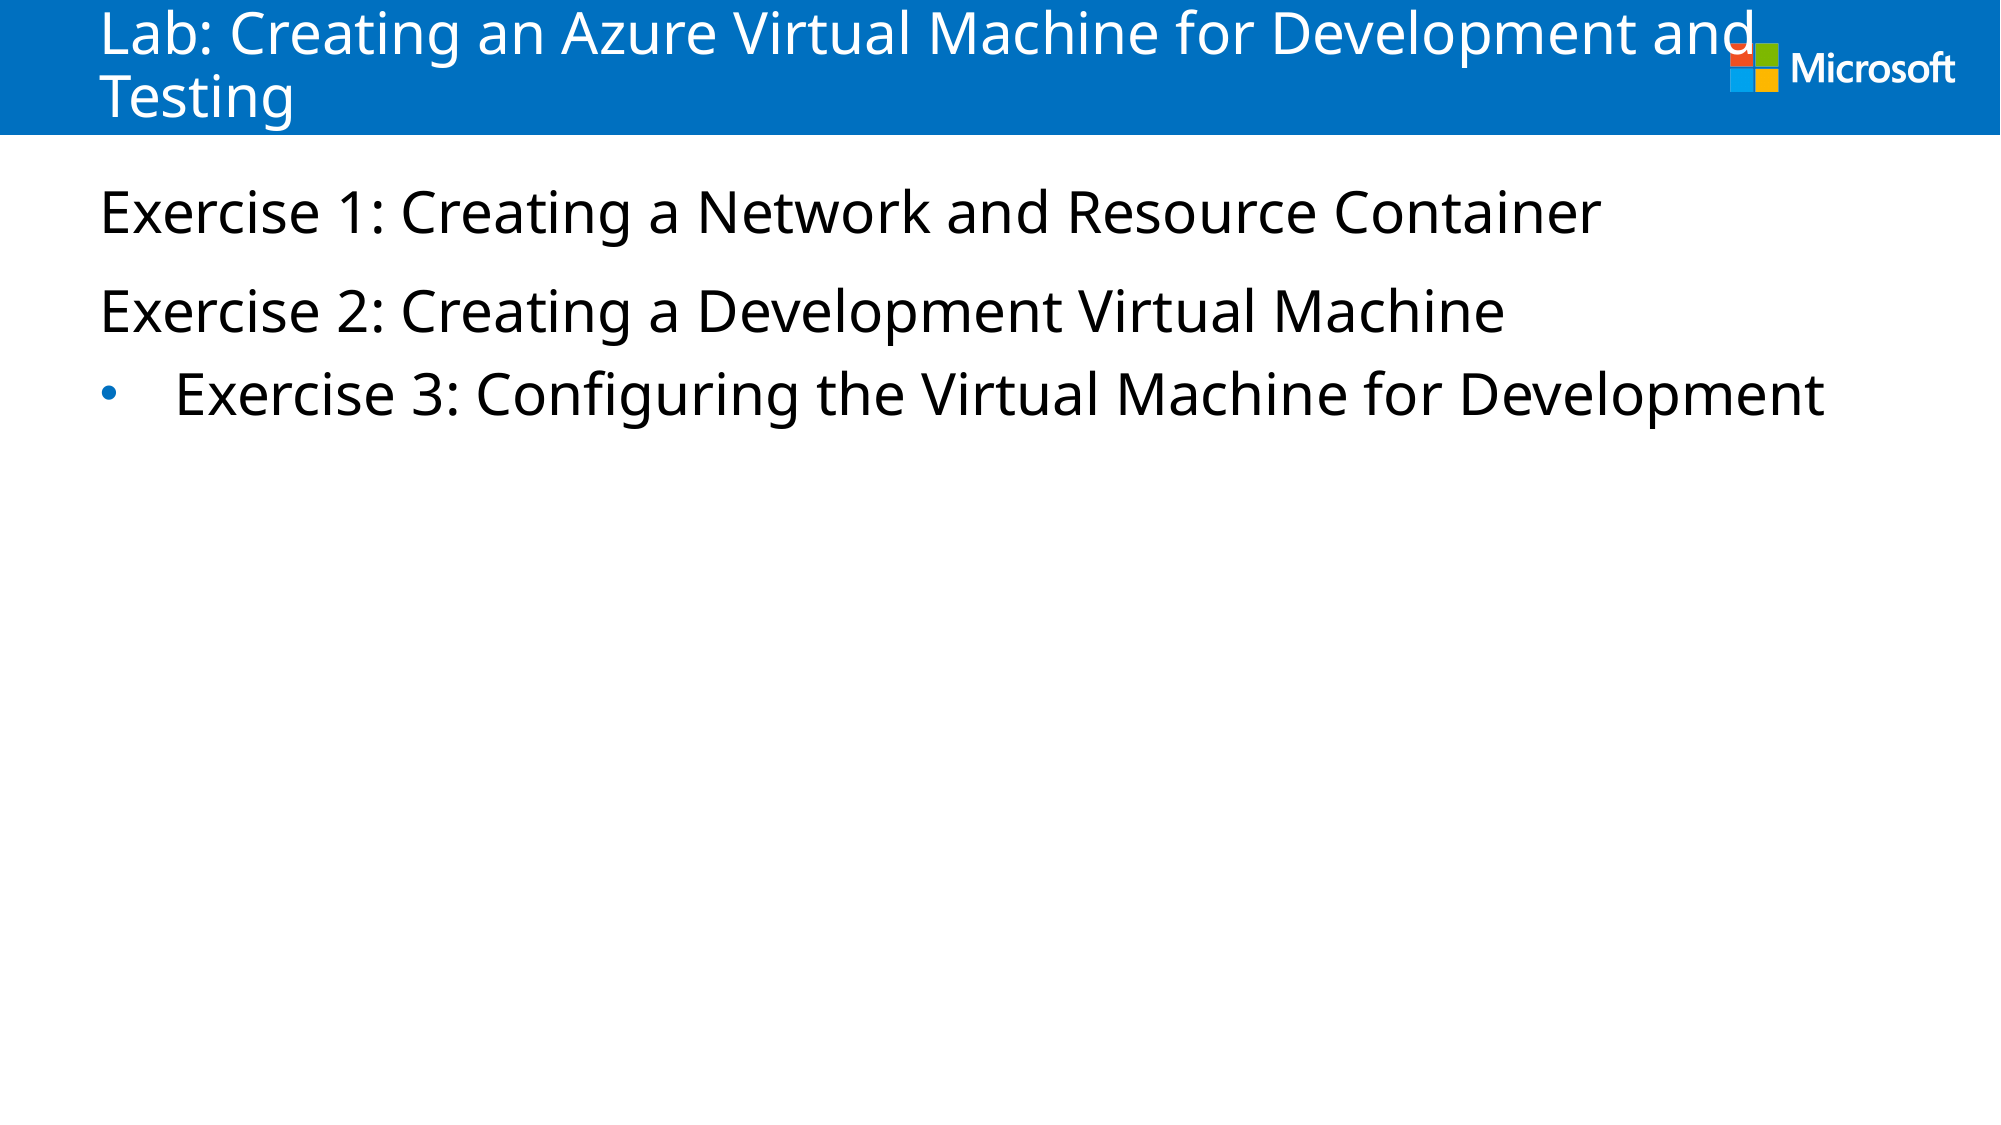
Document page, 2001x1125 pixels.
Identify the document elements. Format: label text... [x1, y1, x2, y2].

title Lab: Creating an Azure Virtual Machine for Development and Testing [99, 0, 1901, 136]
picture [1901, 14, 1986, 121]
list Exercise 1: Creating a Network and Resource Container Exercise 2: Creating a Development Virtual Machine Exercise 3: Configuring the Virtual Machine for Development [99, 174, 1901, 813]
